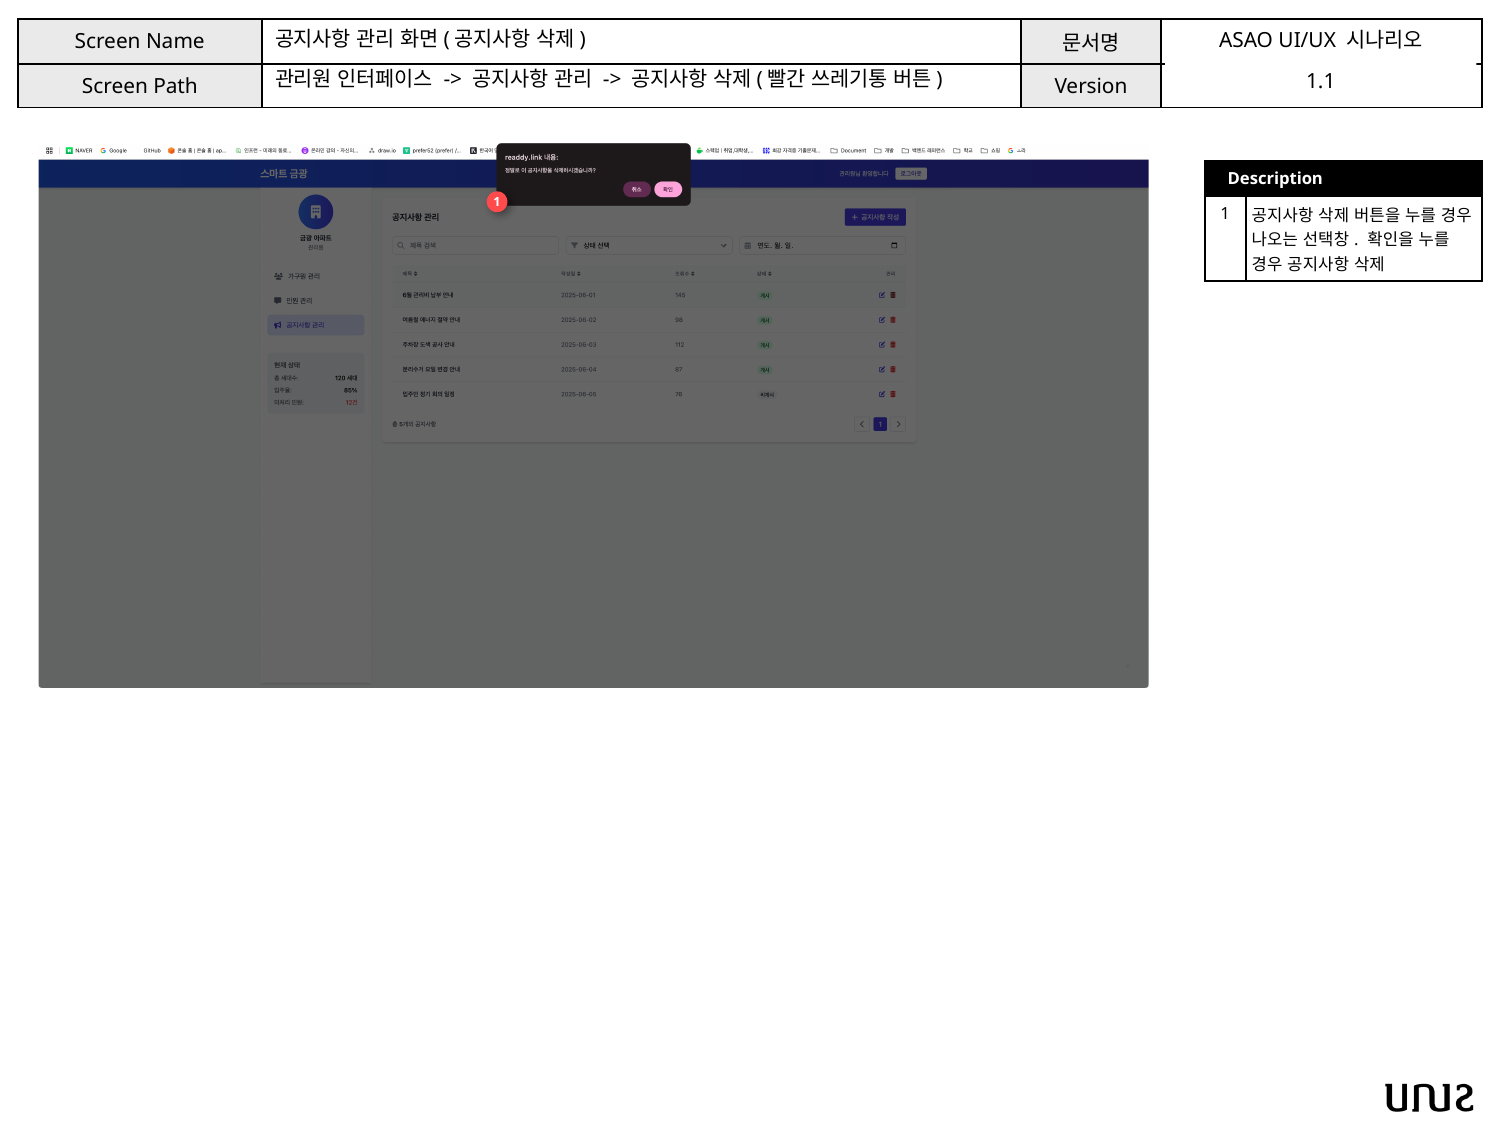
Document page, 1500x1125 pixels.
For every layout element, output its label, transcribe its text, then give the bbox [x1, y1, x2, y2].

text_box 1.1 [1164, 61, 1477, 99]
picture [1376, 1074, 1482, 1121]
title 공지사항 관리 화면(공지사항 삭제) [260, 19, 849, 59]
picture [38, 143, 1149, 688]
table_header Description [1206, 162, 1481, 195]
table_cell 1 [1206, 197, 1245, 280]
text_box ASAO UI/UX 시나리오 [1164, 19, 1477, 58]
text_box 관리원 인터페이스 -> 공지사항 관리 -> 공지사항 삭제(빨간 쓰레기통 버튼) [260, 59, 979, 100]
table_cell 공지사항 삭제 버튼을 누를 경우 나오는 선택창. 확인을 누를 경우 공지사항 삭제 [1247, 197, 1481, 280]
